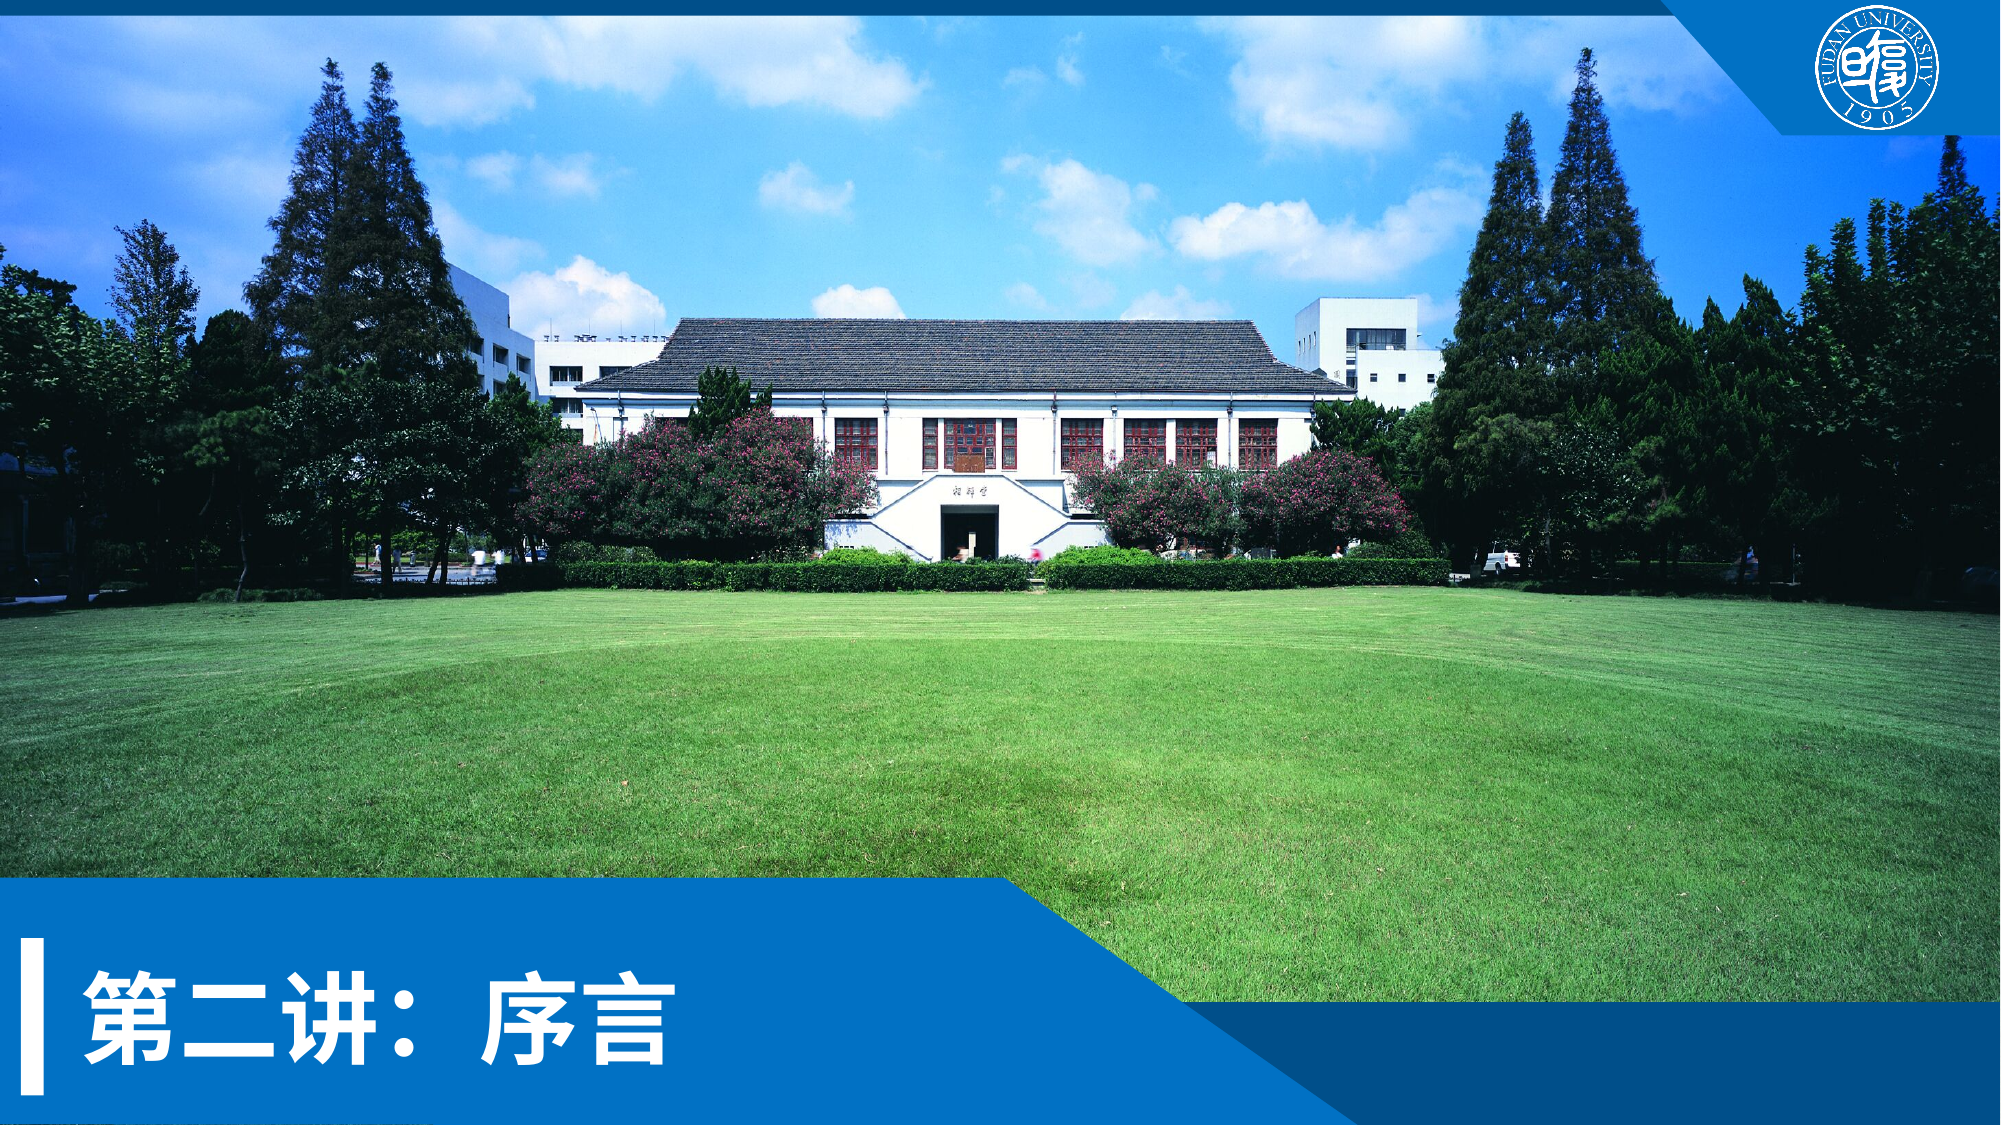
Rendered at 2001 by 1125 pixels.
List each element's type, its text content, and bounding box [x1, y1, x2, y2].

title 第二讲：序言 [64, 954, 1108, 1086]
picture [1815, 5, 1939, 130]
picture [0, 0, 2001, 1125]
